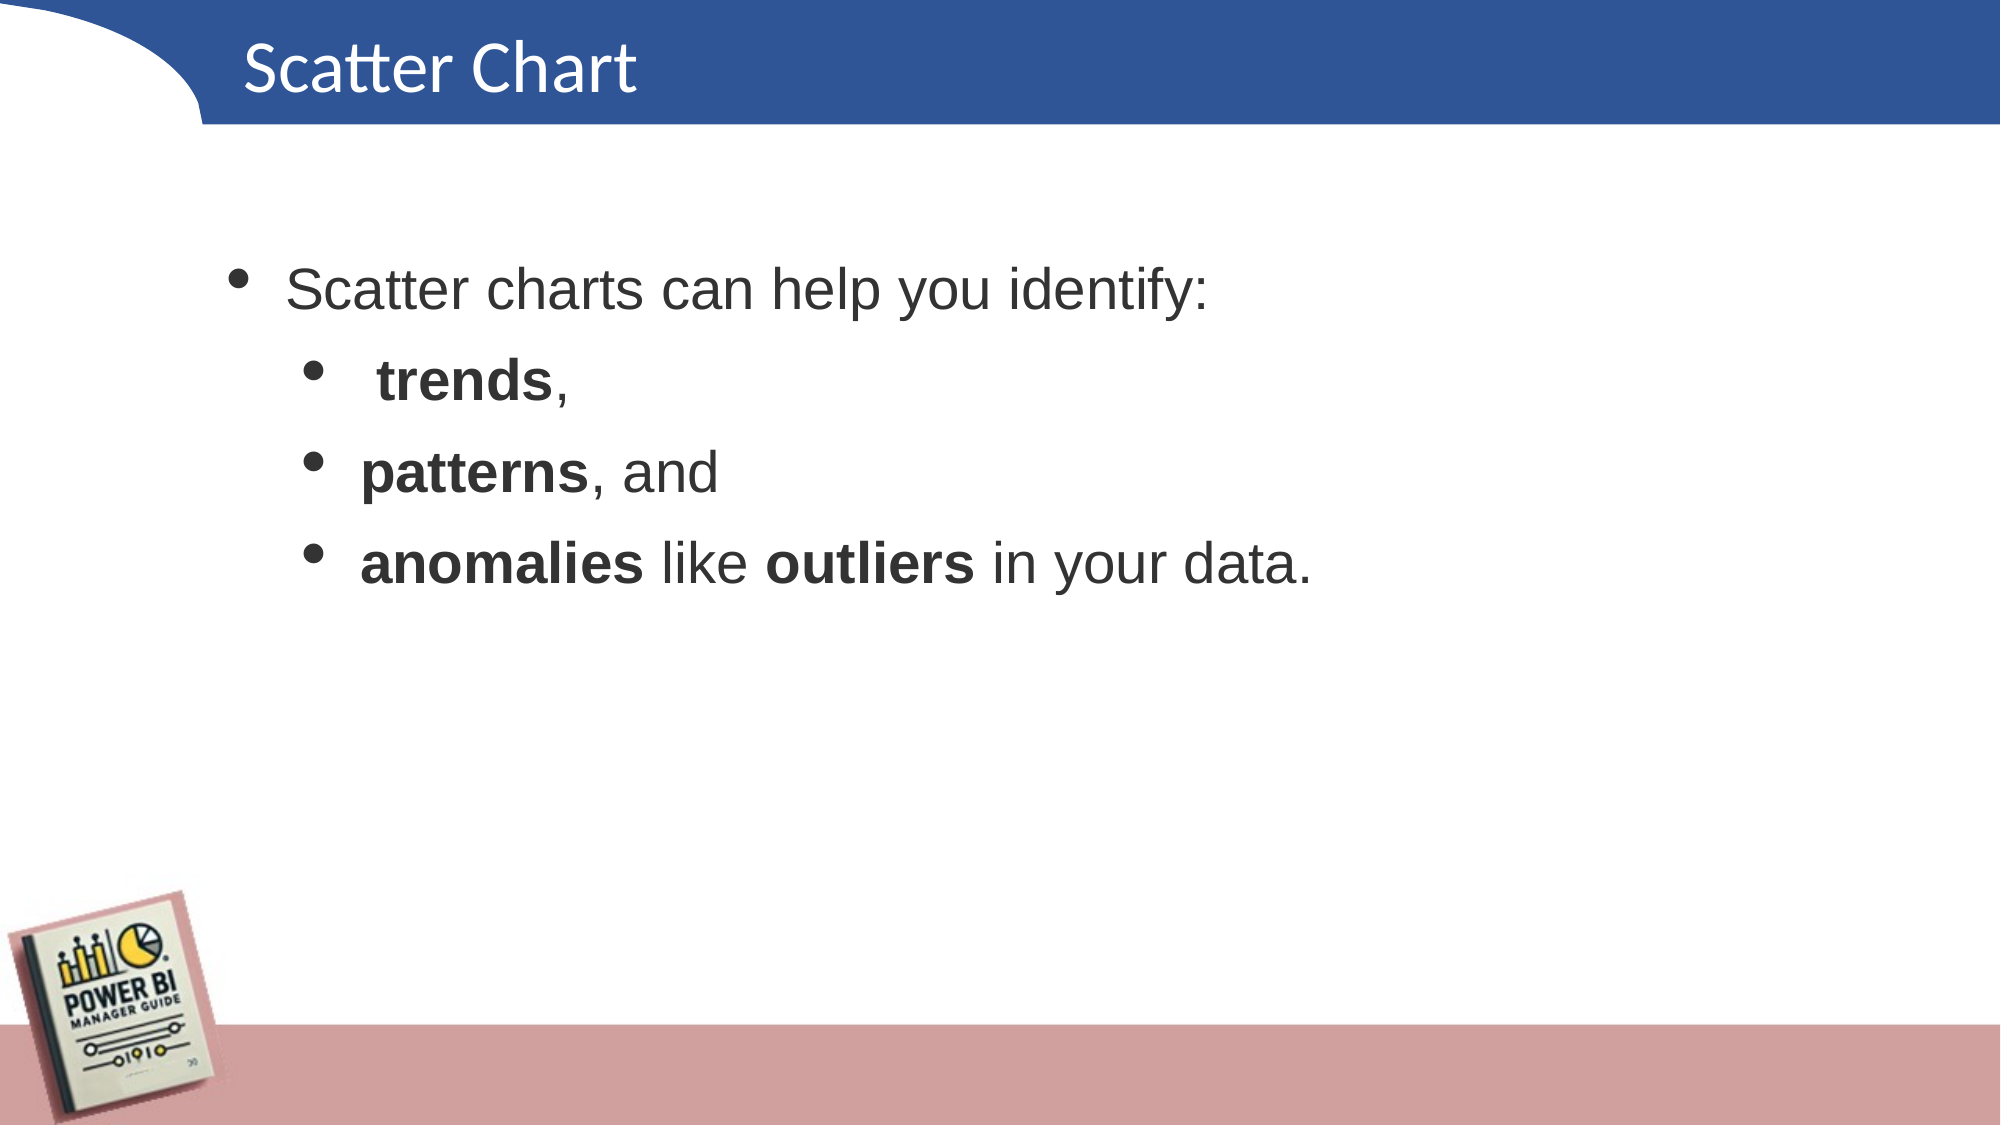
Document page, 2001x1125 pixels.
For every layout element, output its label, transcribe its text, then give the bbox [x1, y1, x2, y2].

text_box Scatter Chart [0, 0, 2000, 126]
text_box Scatter charts can help you identify: trends, patterns, and anomalies like outliers in your data. [214, 238, 1469, 603]
picture [0, 0, 2001, 1125]
